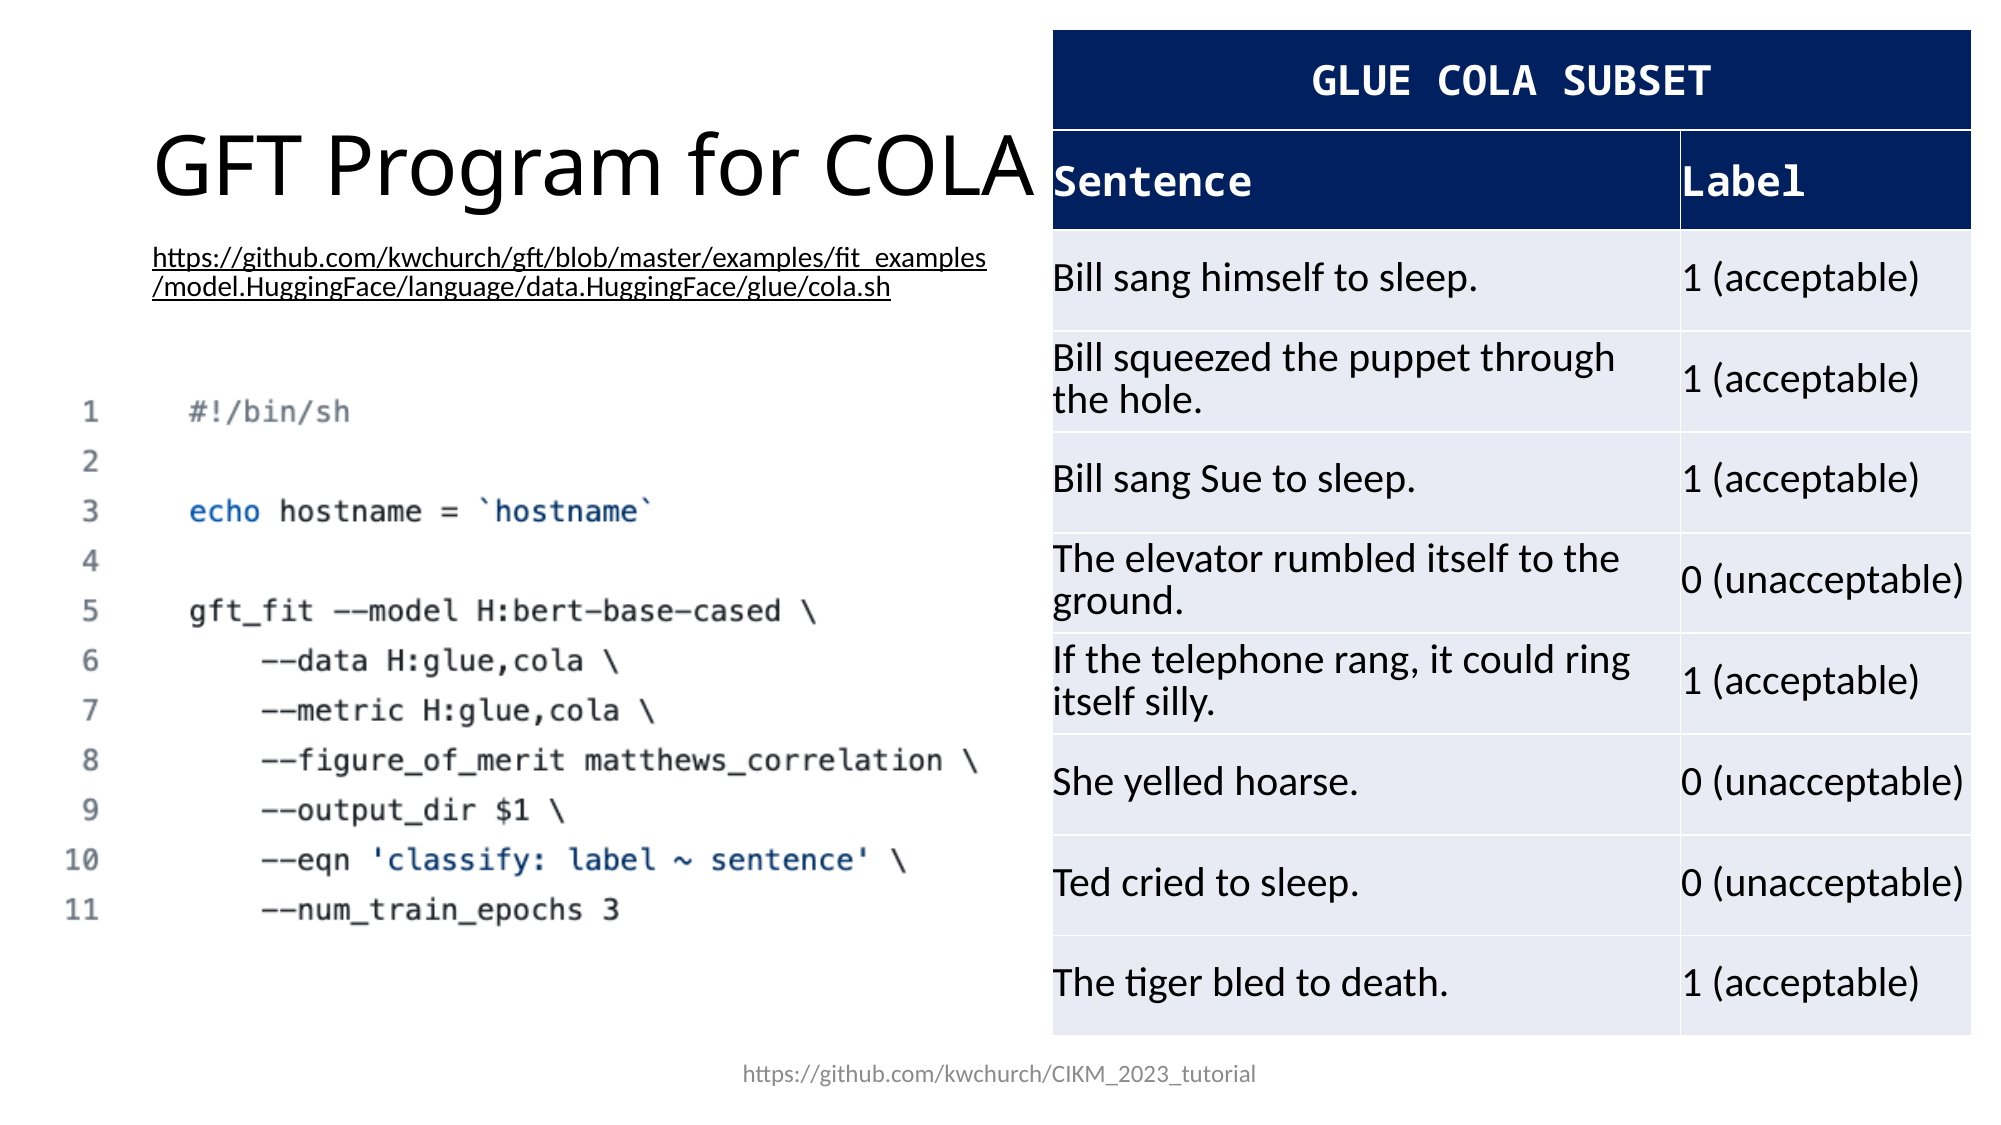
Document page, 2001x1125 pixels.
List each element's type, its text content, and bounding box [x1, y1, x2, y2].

table_cell The elevator rumbled itself to the ground. [1053, 534, 1680, 632]
table_cell If the telephone rang, it could ring itself silly. [1053, 634, 1680, 733]
table_cell The tiger bled to death. [1053, 936, 1680, 1035]
table_header GLUE COLA SUBSET [1053, 30, 1971, 129]
table_cell 0 (unacceptable) [1681, 534, 1971, 632]
title GFT Program for COLA [137, 59, 1051, 278]
table_cell 1 (acceptable) [1681, 433, 1971, 532]
table_cell 0 (unacceptable) [1681, 836, 1971, 935]
table_cell 1 (acceptable) [1681, 634, 1971, 733]
table_cell Sentence [1053, 131, 1680, 229]
table_cell Bill sang himself to sleep. [1053, 231, 1680, 330]
table_cell Label [1681, 131, 1971, 229]
table_cell Bill squeezed the puppet through the hole. [1053, 332, 1680, 431]
table_cell 1 (acceptable) [1681, 332, 1971, 431]
table_cell Bill sang Sue to sleep. [1053, 433, 1680, 532]
table_cell Ted cried to sleep. [1053, 836, 1680, 935]
footer https://github.com/kwchurch/CIKM_2023_tutorial [662, 1042, 1338, 1103]
text_box https://github.com/kwchurch/gft/blob/master/examples/fit_examples/model.HuggingFace/language/data.HuggingFace/glue/cola.sh [137, 230, 1013, 316]
table_cell 0 (unacceptable) [1681, 735, 1971, 834]
table_cell 1 (acceptable) [1681, 936, 1971, 1035]
table_cell 1 (acceptable) [1681, 231, 1971, 330]
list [12, 379, 1010, 950]
table_cell She yelled hoarse. [1053, 735, 1680, 834]
